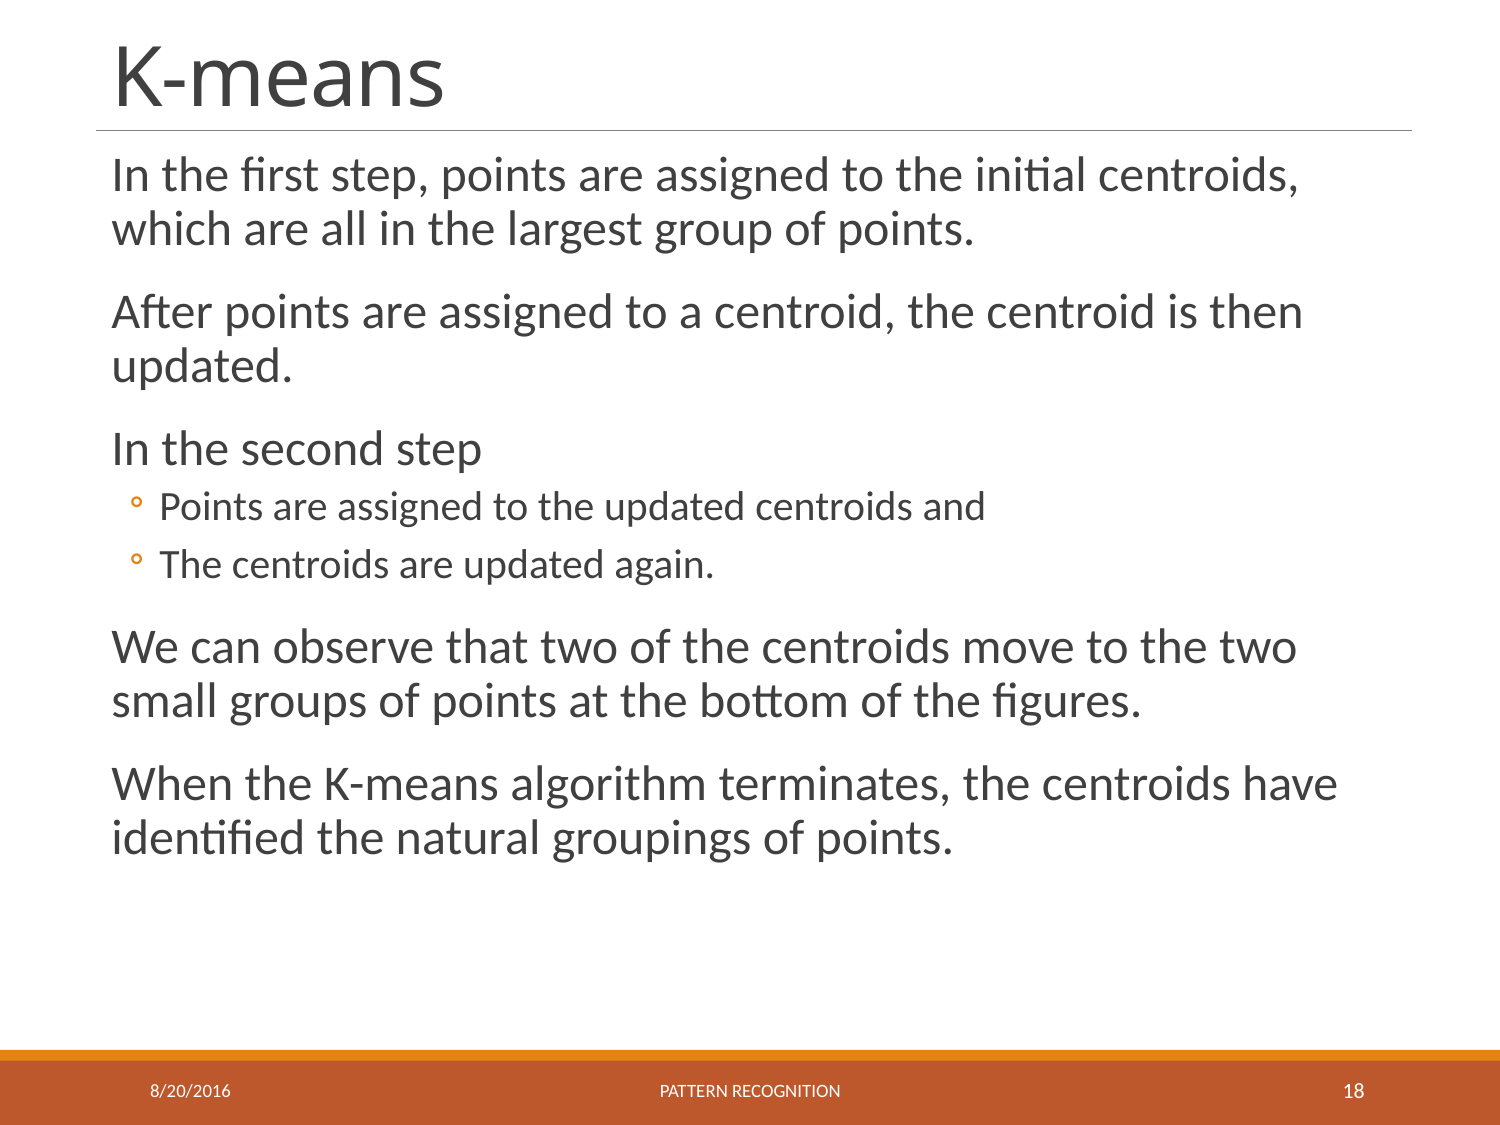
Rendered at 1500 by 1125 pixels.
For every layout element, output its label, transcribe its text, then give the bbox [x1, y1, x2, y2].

footer Pattern recognition [453, 1059, 1047, 1120]
slide_number 18 [1218, 1059, 1380, 1120]
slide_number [135, 1059, 440, 1120]
list In the first step, points are assigned to the initial centroids, which are all in the largest group of points. After points are assigned to a centroid, the centroid is then updated. In the second step Points are assigned to the updated centroids and The centroids are updated again. We can observe that two of the centroids move to the two small groups of points at the bottom of the figures. When the K-means algorithm terminates, the centroids have identified the natural groupings of points. [96, 140, 1413, 1034]
title K-means [96, 19, 1413, 131]
